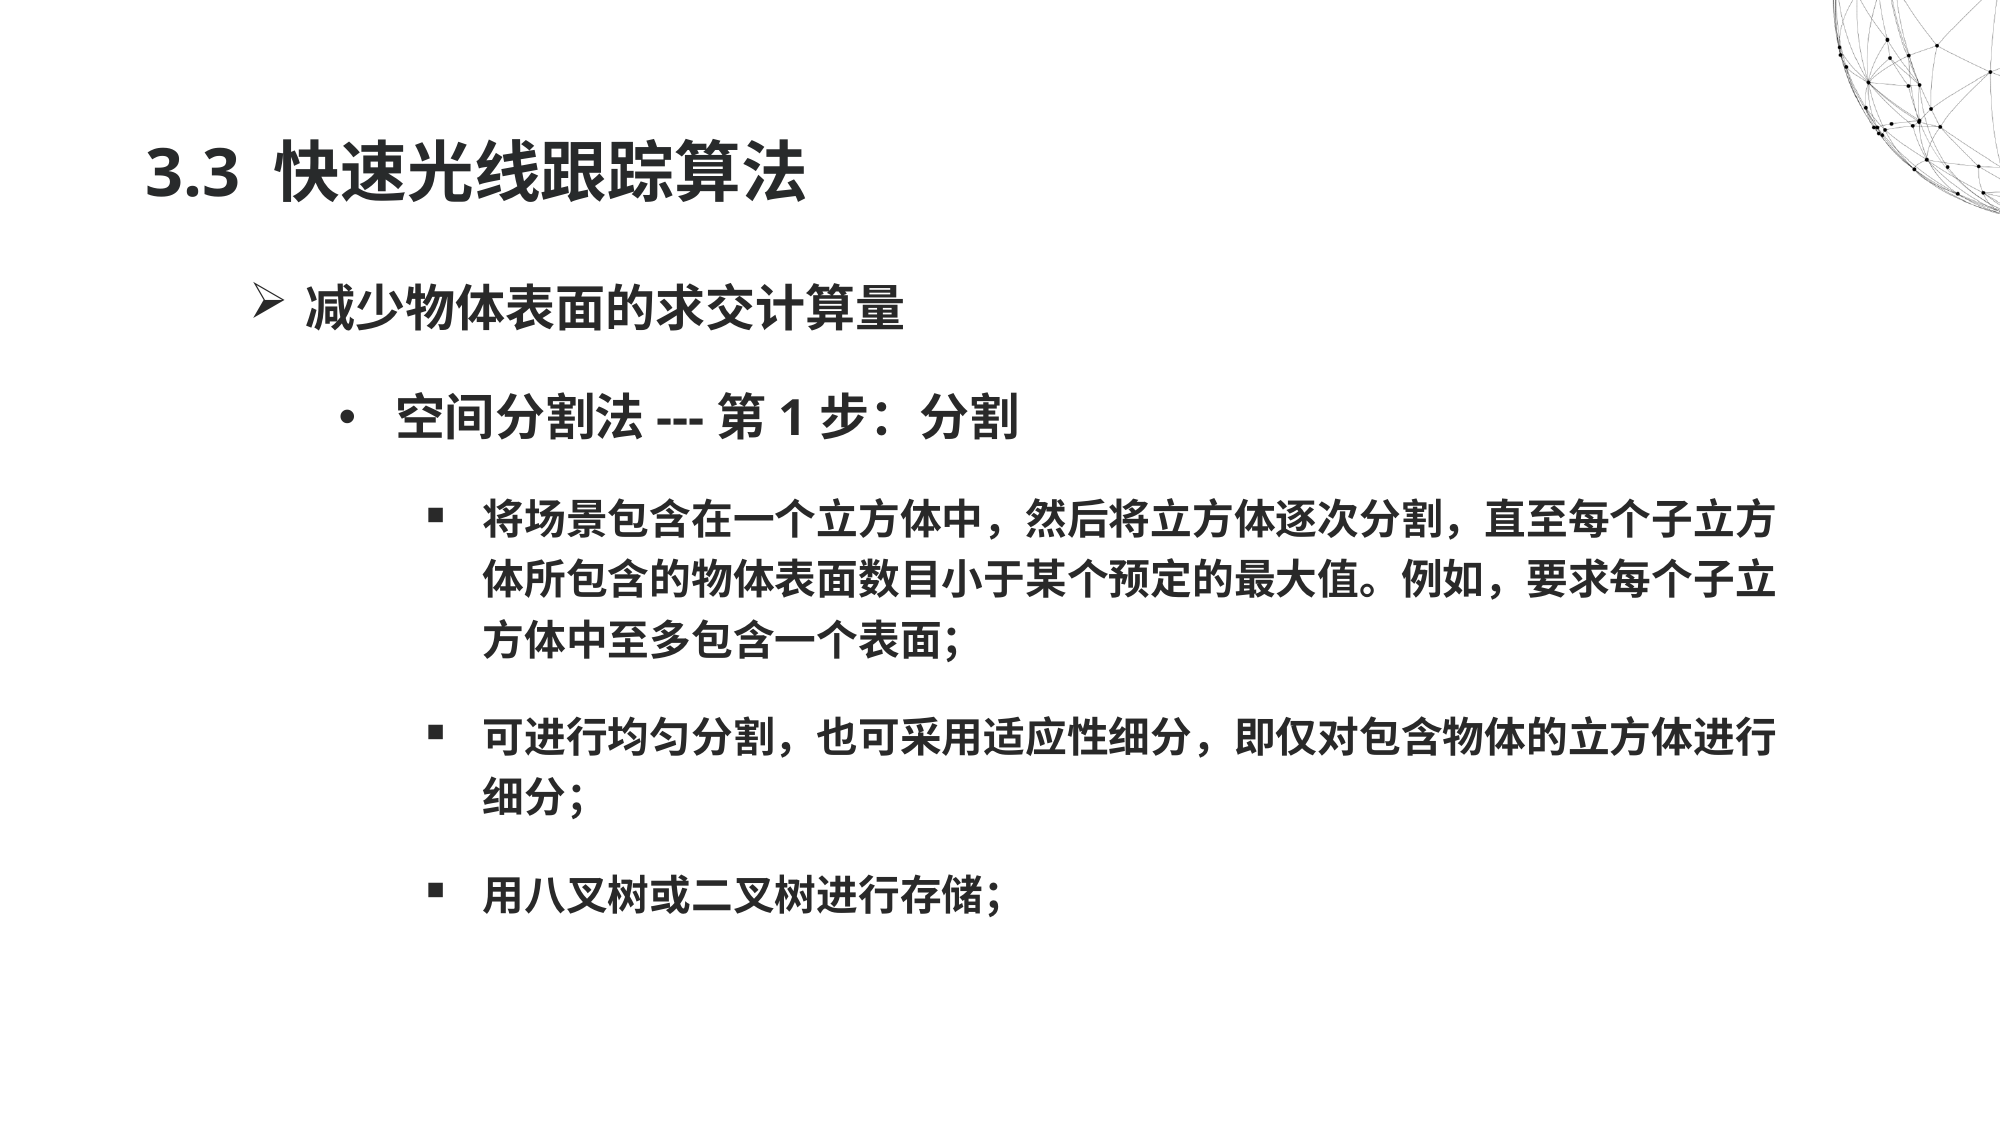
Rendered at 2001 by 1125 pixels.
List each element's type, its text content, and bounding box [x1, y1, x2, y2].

title 3.3 快速光线跟踪算法 [137, 54, 1843, 295]
picture [711, 0, 2000, 725]
list 减少物体表面的求交计算量 空间分割法---第1步：分割 将场景包含在一个立方体中，然后将立方体逐次分割，直至每个子立方体所包含的物体表面数目小于某个预定的最大值。例如，要求每个子立方体中至多包含一个表面； 可进行均匀分割，也可采用适应性细分，即仅对包含物体的立方体进行细分； 用八叉树或二叉树进行存储； [172, 295, 1817, 1002]
